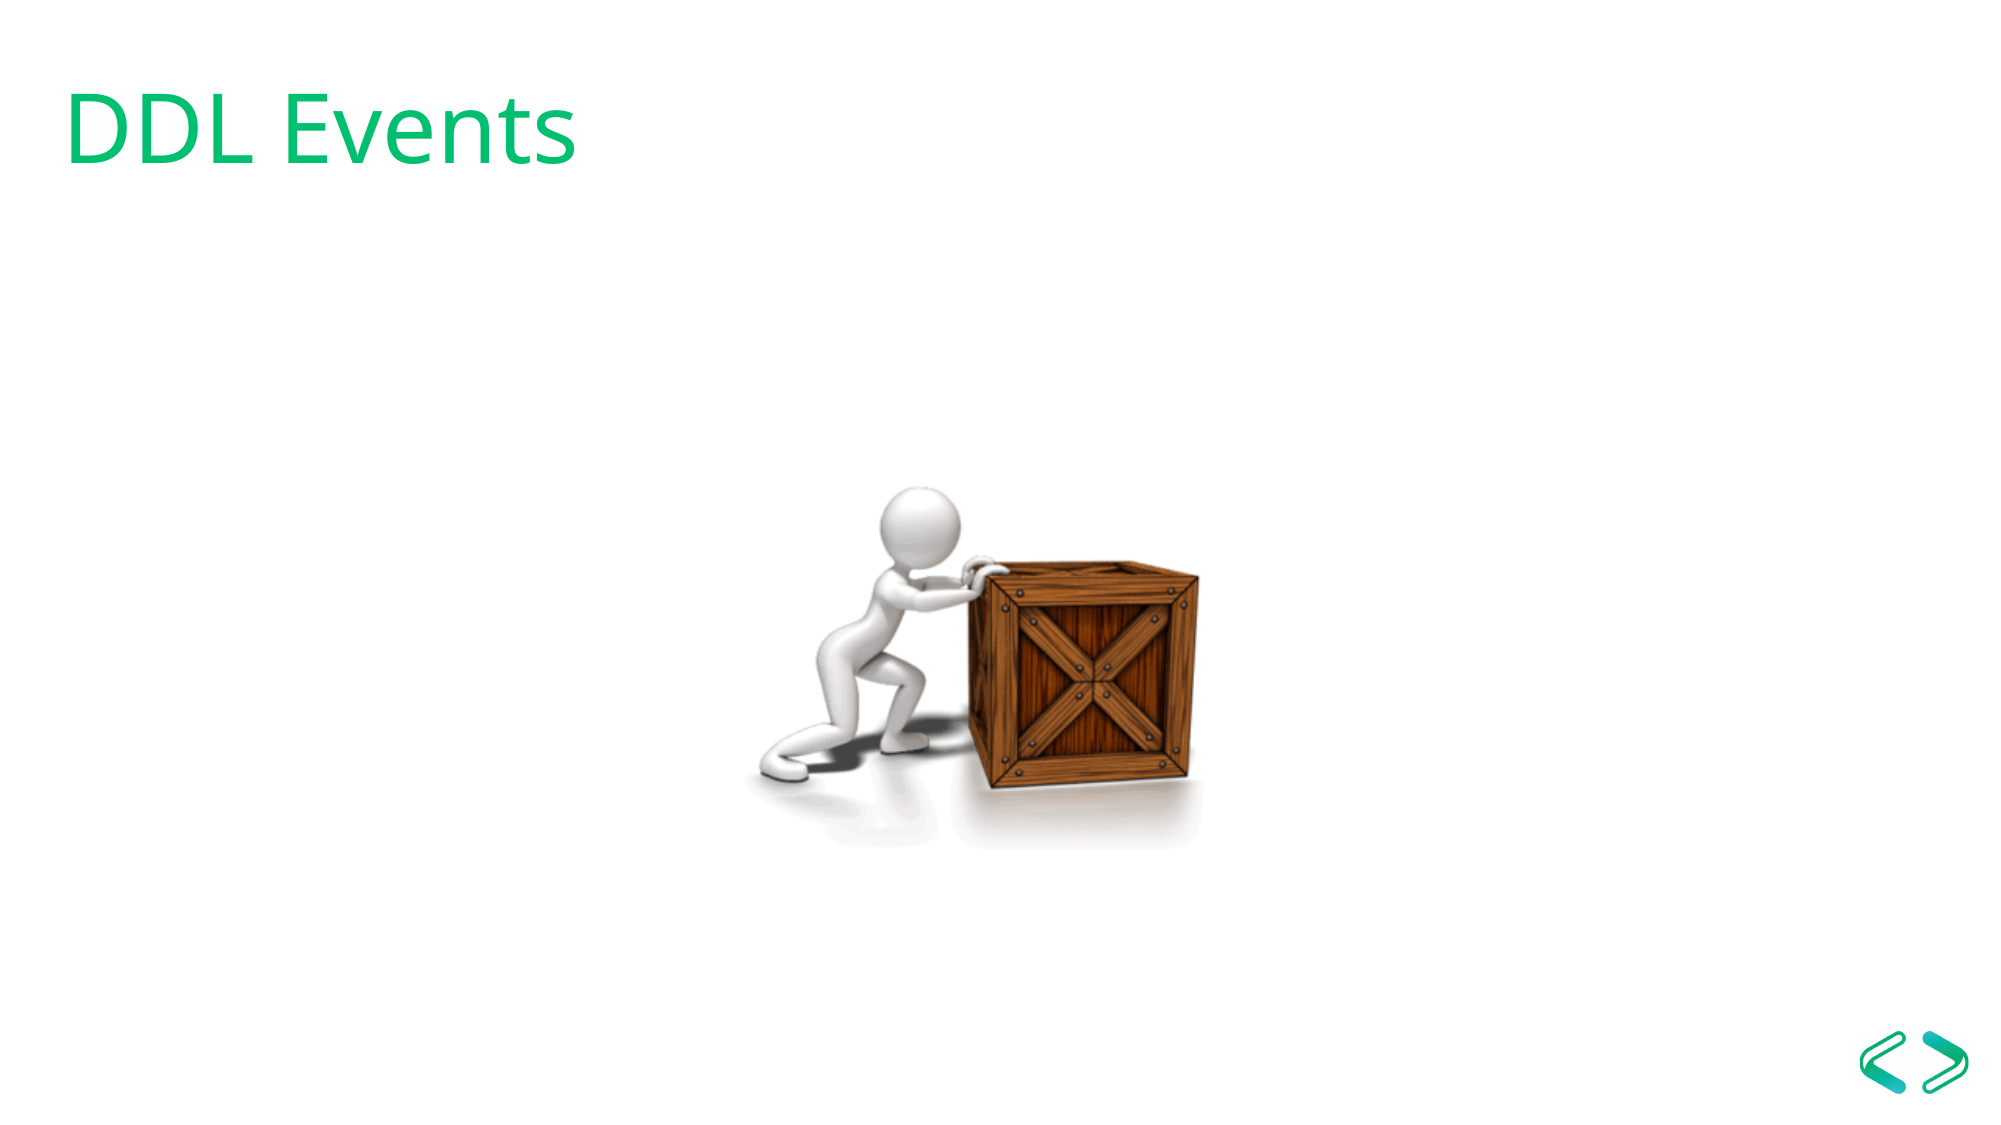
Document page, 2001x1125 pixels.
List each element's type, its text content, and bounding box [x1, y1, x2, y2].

title DDL Events [62, 62, 1938, 188]
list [745, 457, 1255, 855]
